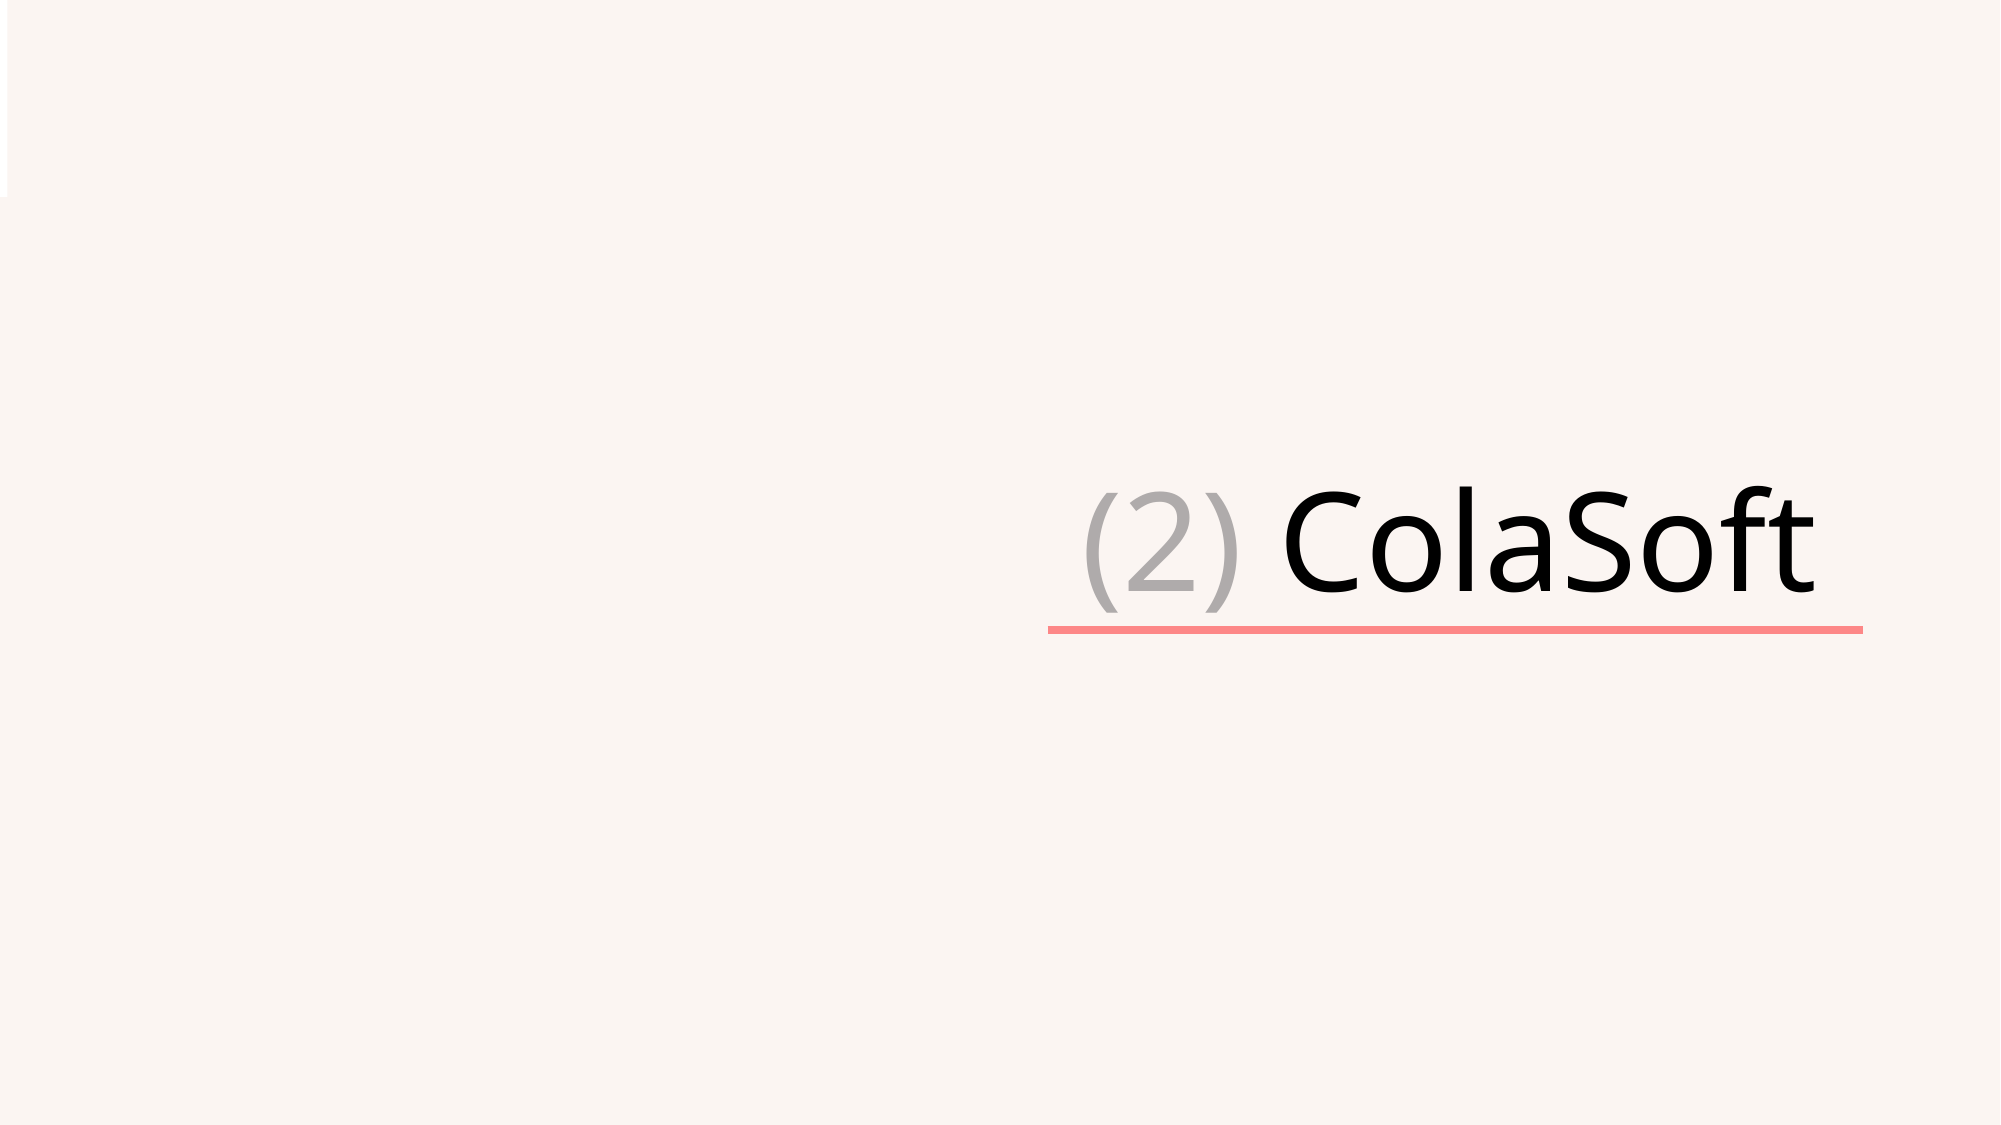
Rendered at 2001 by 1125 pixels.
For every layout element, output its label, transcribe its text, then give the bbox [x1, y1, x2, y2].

text_box (2) ColaSoft [876, 446, 2000, 627]
text_box [0, 0, 8, 198]
